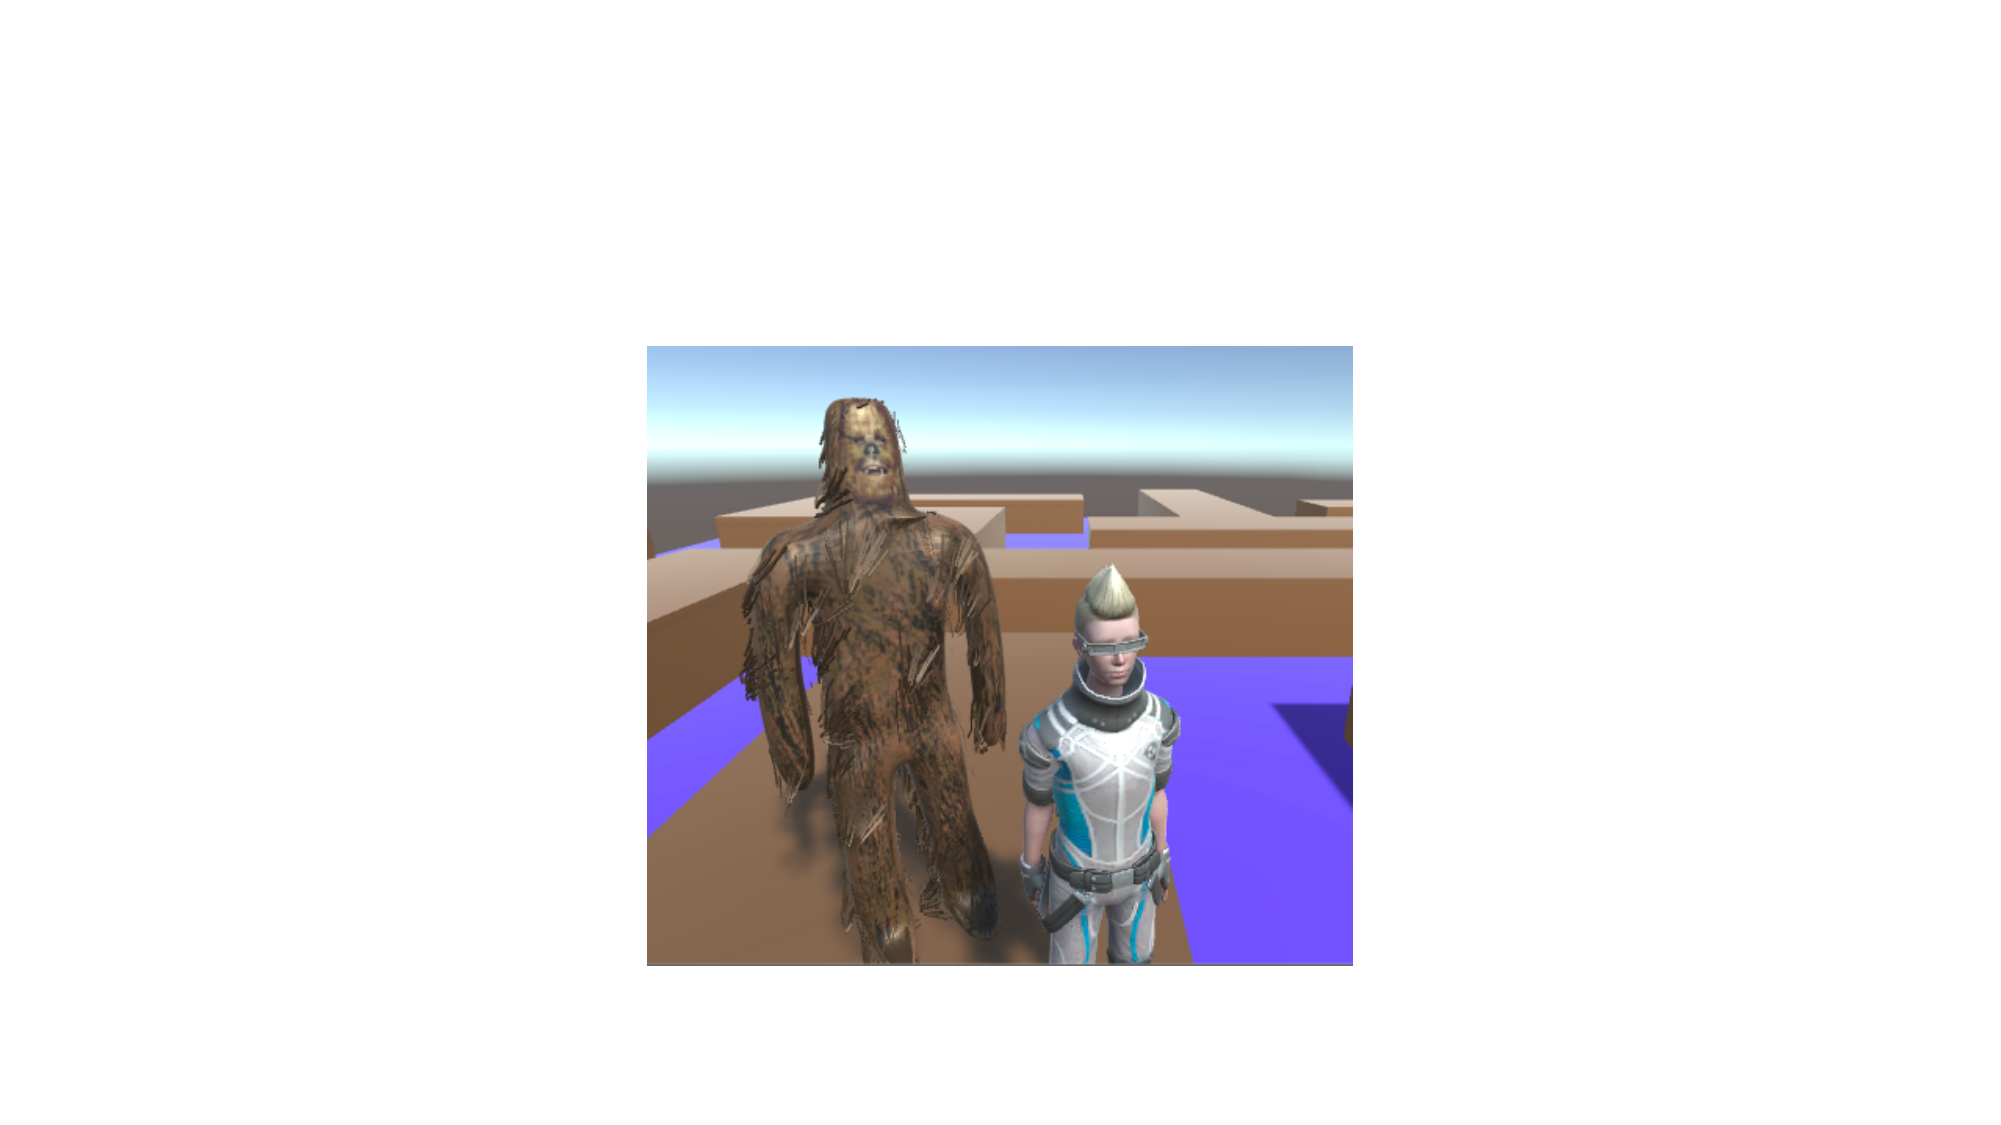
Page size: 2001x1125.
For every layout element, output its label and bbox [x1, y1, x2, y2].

list [647, 346, 1353, 966]
